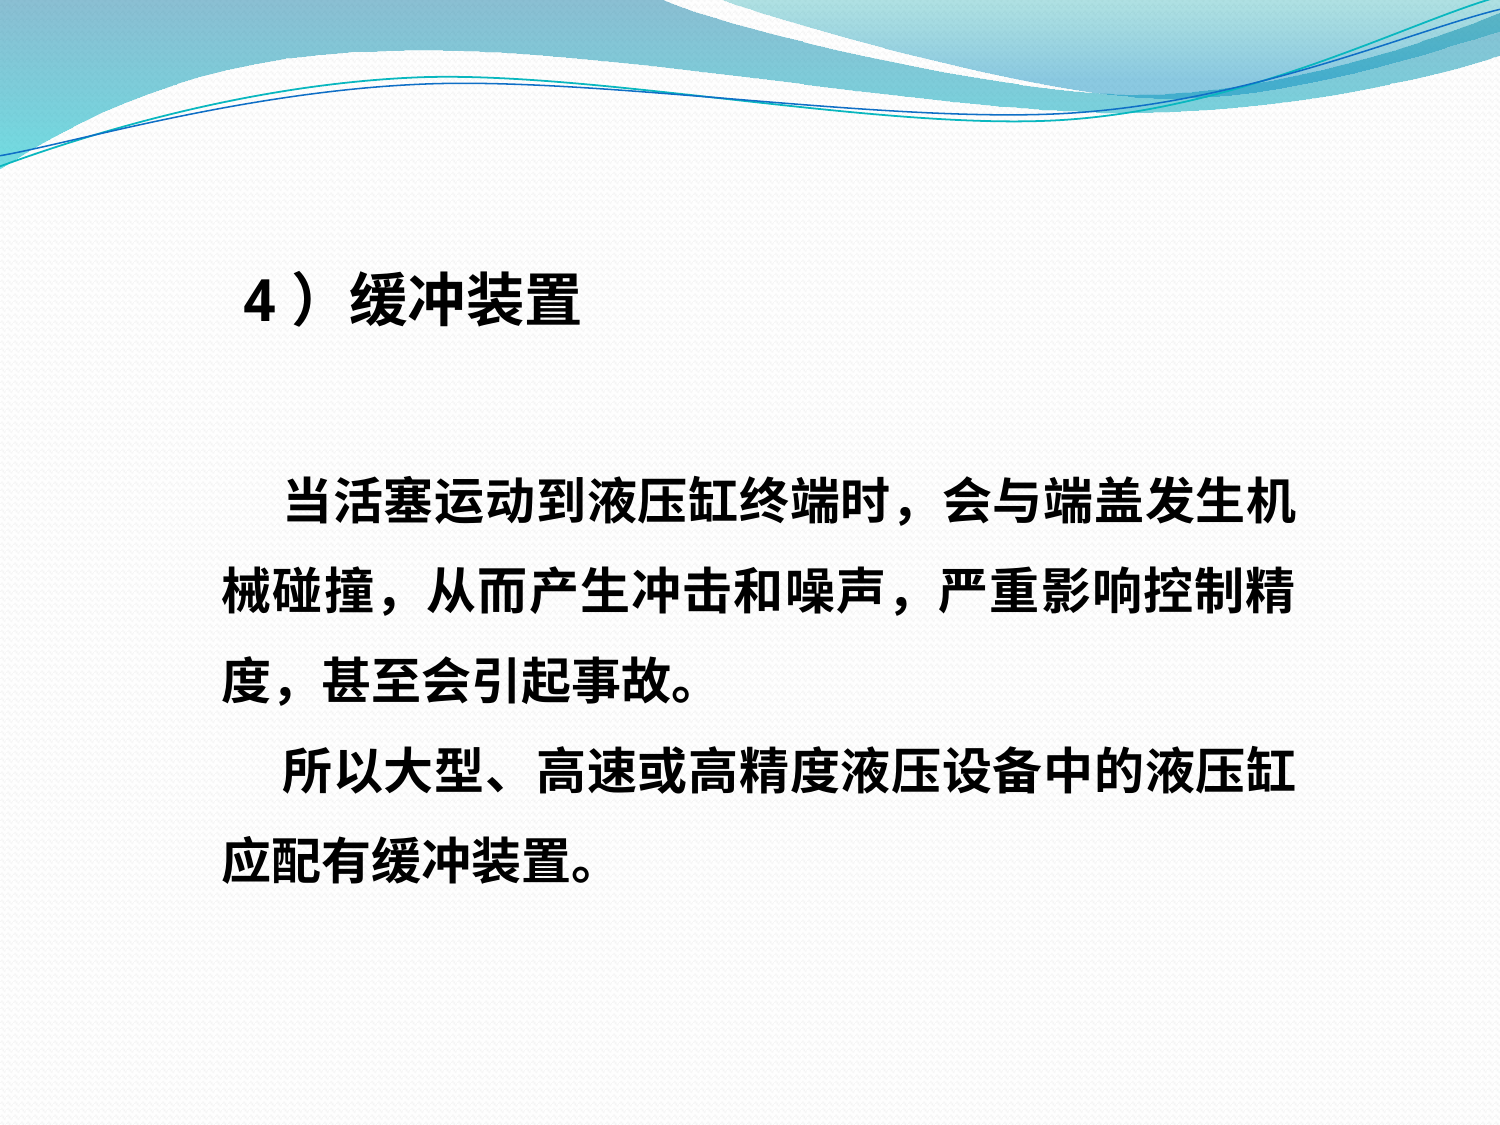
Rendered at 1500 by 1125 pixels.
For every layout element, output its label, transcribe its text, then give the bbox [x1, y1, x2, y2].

text_box 4）缓冲装置 [227, 255, 760, 341]
text_box 当活塞运动到液压缸终端时，会与端盖发生机械碰撞，从而产生冲击和噪声，严重影响控制精度，甚至会引起事故。 所以大型、高速或高精度液压设备中的液压缸应配有缓冲装置。 [206, 432, 1312, 898]
